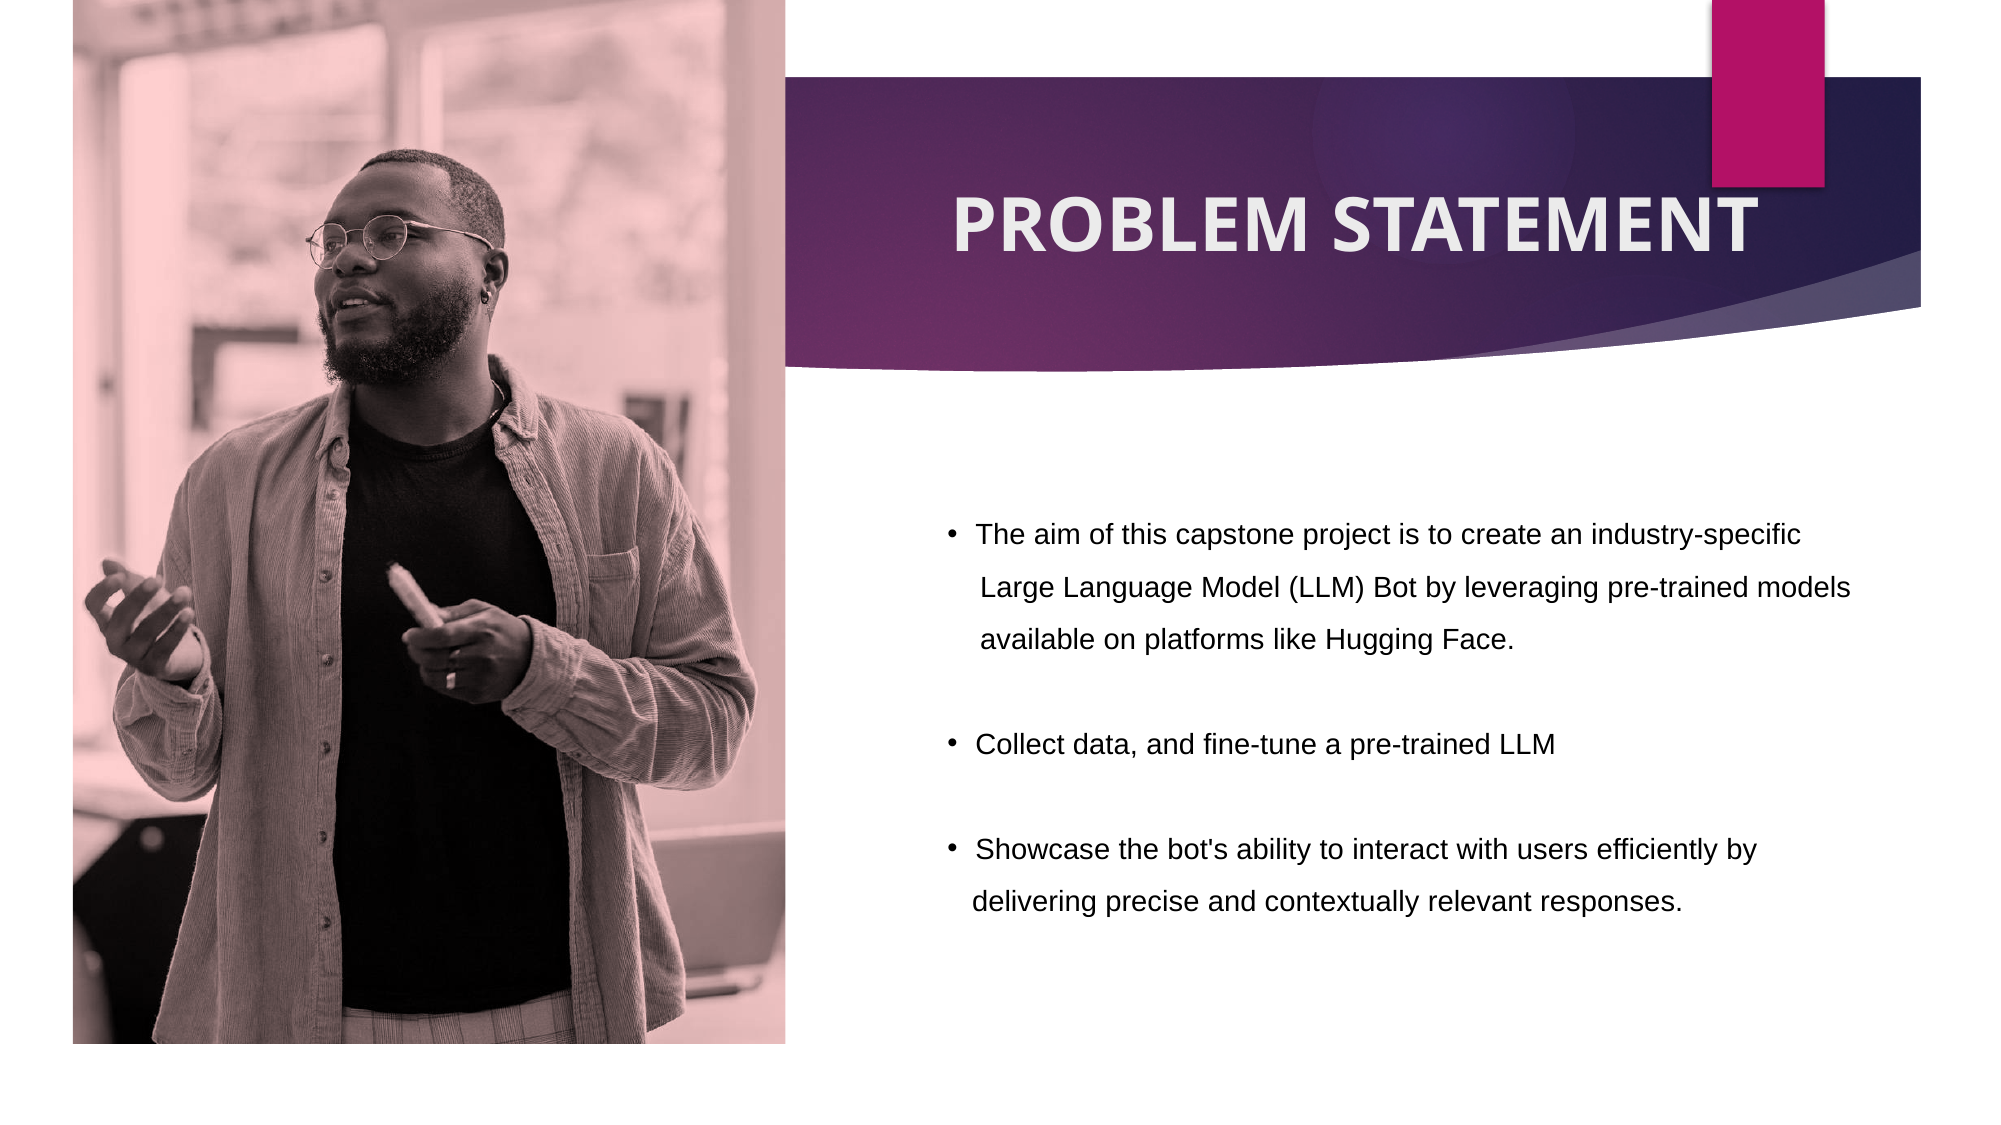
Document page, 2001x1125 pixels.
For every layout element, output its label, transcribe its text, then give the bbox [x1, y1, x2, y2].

title PROBLEM STATEMENT [935, 174, 1875, 359]
picture [72, 0, 786, 1044]
text_box The aim of this capstone project is to create an industry-specific Large Language Model (LLM) Bot by leveraging pre-trained models available on platforms like Hugging Face. Collect data, and fine-tune a pre-trained LLM Showcase the bot's ability to interact with users efficiently by delivering precise and contextually relevant responses. [932, 487, 1878, 958]
